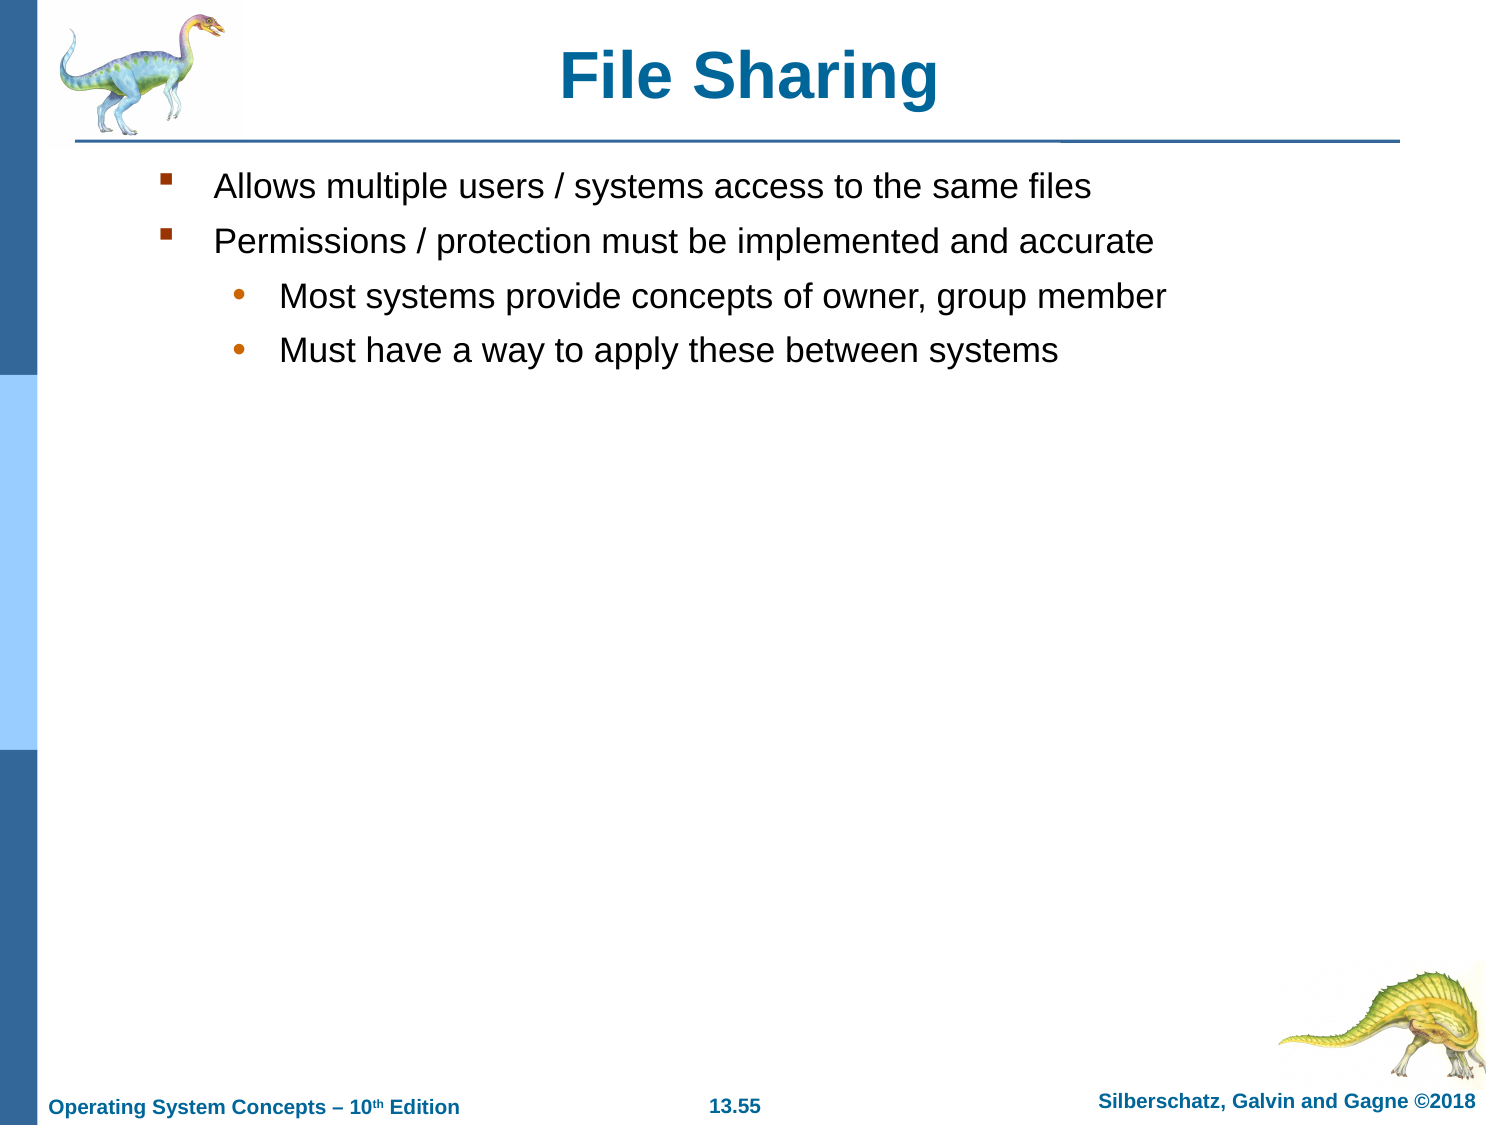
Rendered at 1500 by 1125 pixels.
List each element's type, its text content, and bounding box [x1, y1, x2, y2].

list Allows multiple users / systems access to the same files Permissions / protection must be implemented and accurate Most systems provide concepts of owner, group member Must have a way to apply these between systems [142, 155, 1368, 923]
picture [1275, 959, 1486, 1090]
picture [46, 0, 243, 149]
title File Sharing [75, 25, 1425, 120]
